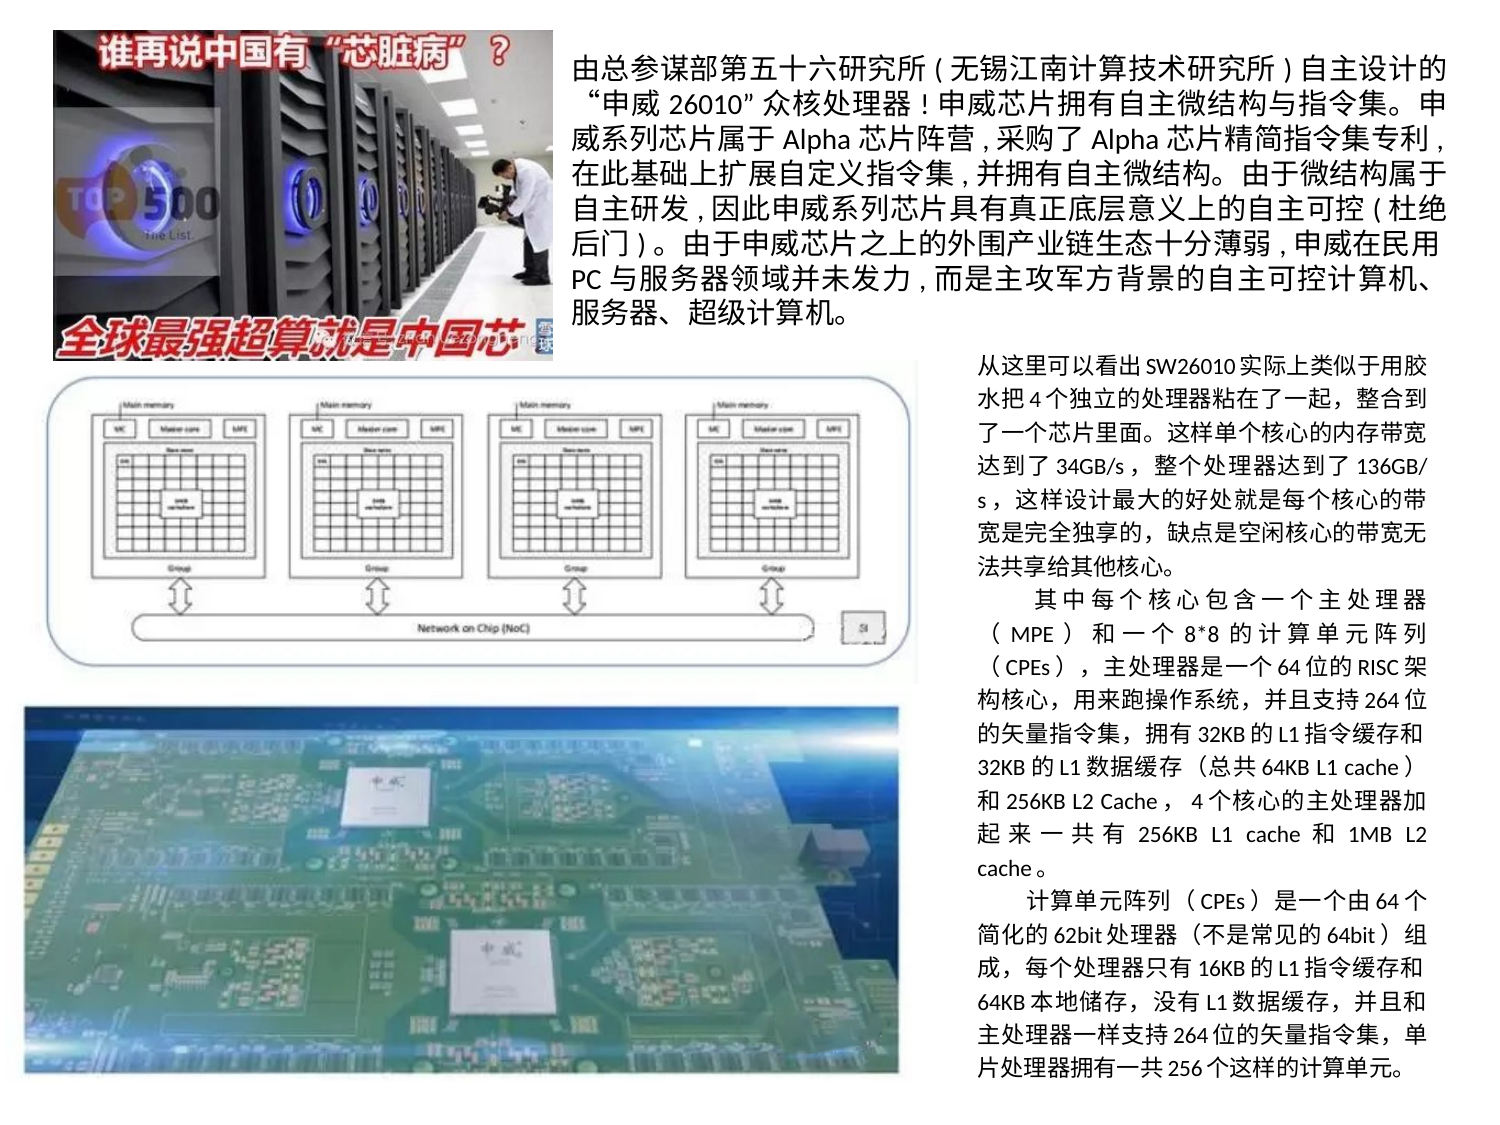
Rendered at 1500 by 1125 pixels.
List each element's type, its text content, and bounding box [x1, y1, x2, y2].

list 从这里可以看出SW26010实际上类似于用胶水把4个独立的处理器粘在了一起，整合到了一个芯片里面。这样单个核心的内存带宽达到了34GB/s，整个处理器达到了136GB/s，这样设计最大的好处就是每个核心的带宽是完全独享的，缺点是空闲核心的带宽无法共享给其他核心。 其中每个核心包含一个主处理器（MPE）和一个8*8的计算单元阵列（CPEs），主处理器是一个64位的RISC架构核心，用来跑操作系统，并且支持264位的矢量指令集，拥有32KB的L1指令缓存和32KB的L1数据缓存（总共64KB L1 cache）和256KB L2 Cache，4个核心的主处理器加起来一共有256KB L1 cache和1MB L2 cache。 计算单元阵列（CPEs）是一个由64个简化的62bit处理器（不是常见的64bit）组成，每个处理器只有16KB的L1指令缓存和64KB本地储存，没有L1数据缓存，并且和主处理器一样支持264位的矢量指令集，单片处理器拥有一共256个这样的计算单元。 [962, 338, 1443, 1091]
text_box 由总参谋部第五十六研究所(无锡江南计算技术研究所)自主设计的“申威26010”众核处理器!申威芯片拥有自主微结构与指令集。申威系列芯片属于Alpha芯片阵营,采购了Alpha芯片精简指令集专利,在此基础上扩展自定义指令集,并拥有自主微结构。由于微结构属于自主研发,因此申威系列芯片具有真正底层意义上的自主可控(杜绝后门)。由于申威芯片之上的外围产业链生态十分薄弱,申威在民用PC与服务器领域并未发力,而是主攻军方背景的自主可控计算机、服务器、超级计算机。 [557, 42, 1463, 338]
picture [5, 691, 913, 1083]
picture [11, 30, 919, 685]
